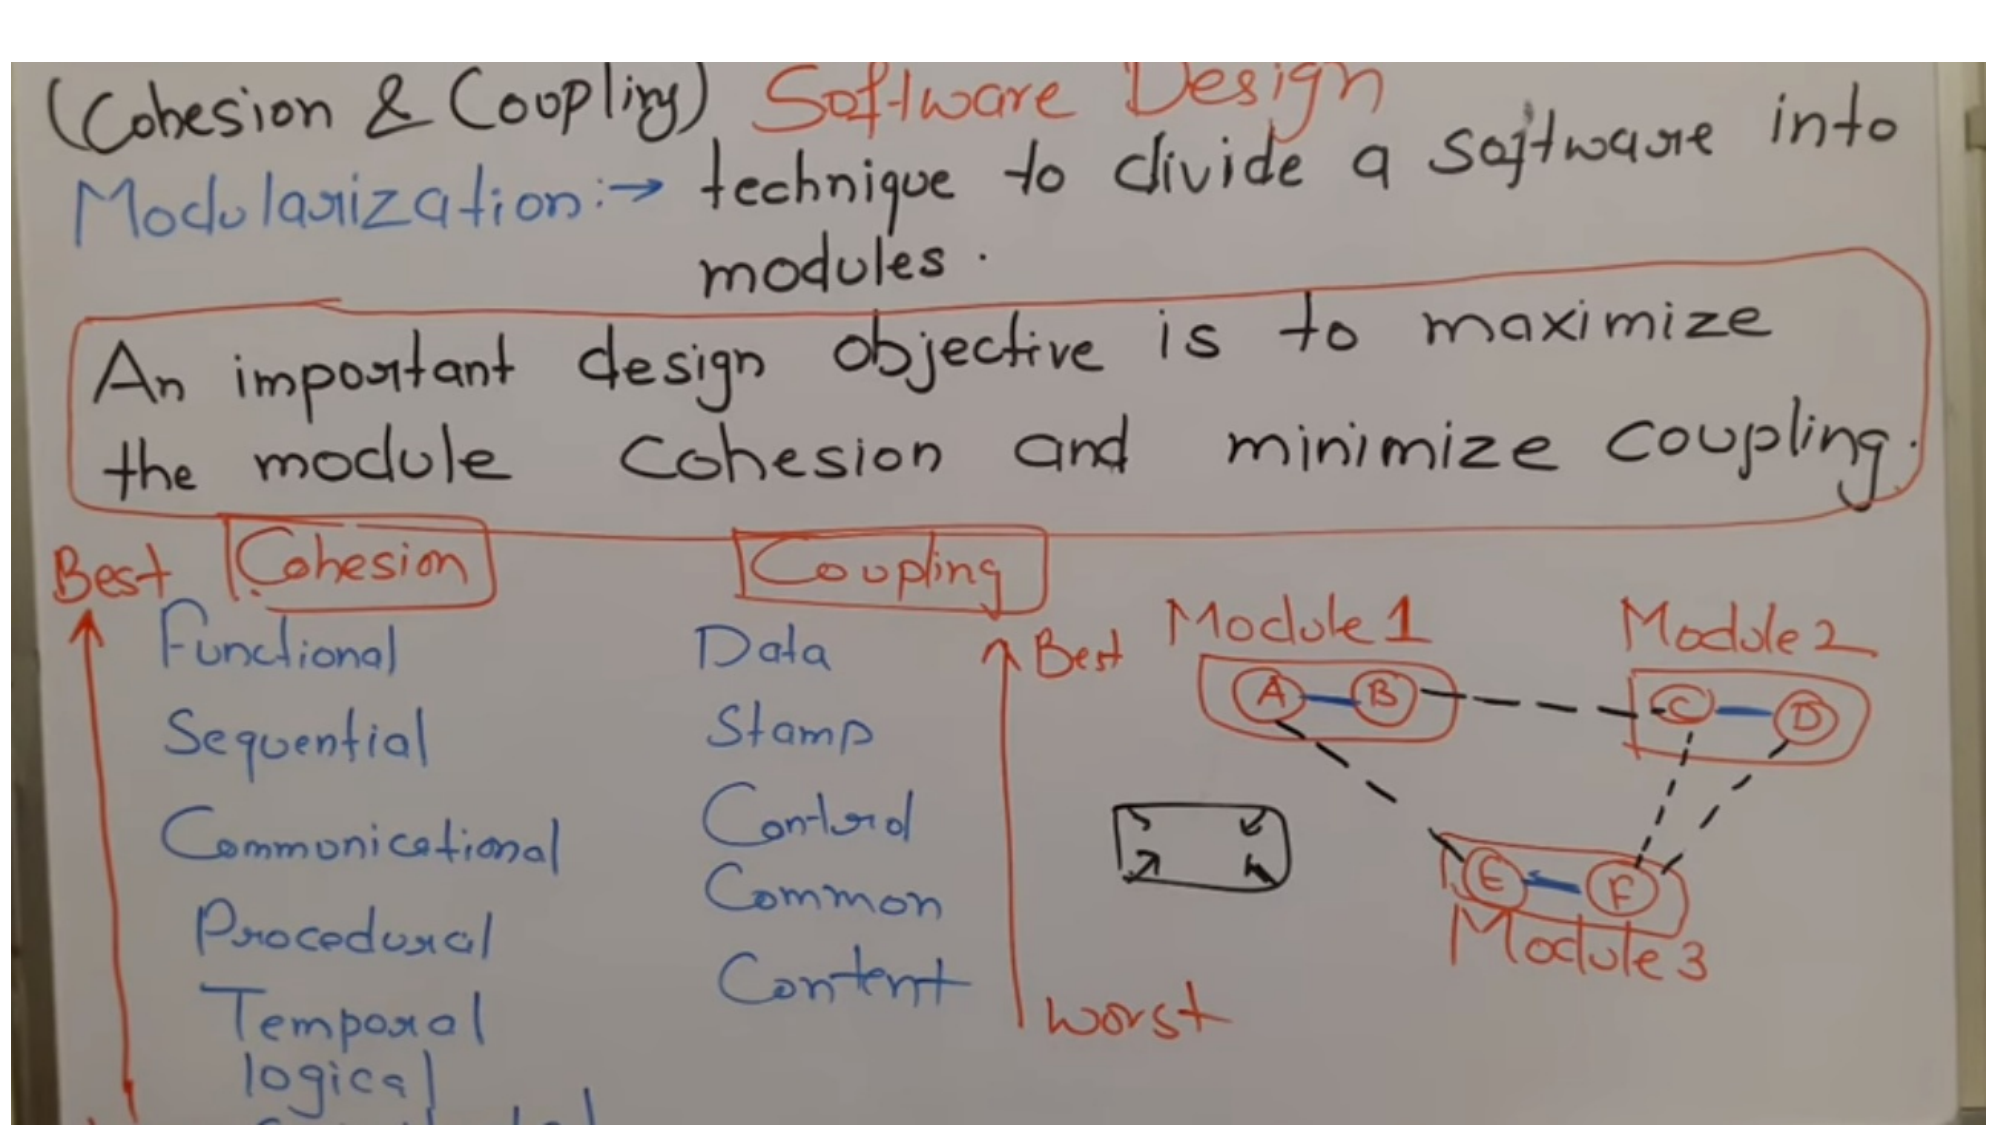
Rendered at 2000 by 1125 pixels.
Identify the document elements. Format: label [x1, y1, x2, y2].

list [11, 62, 1986, 1125]
